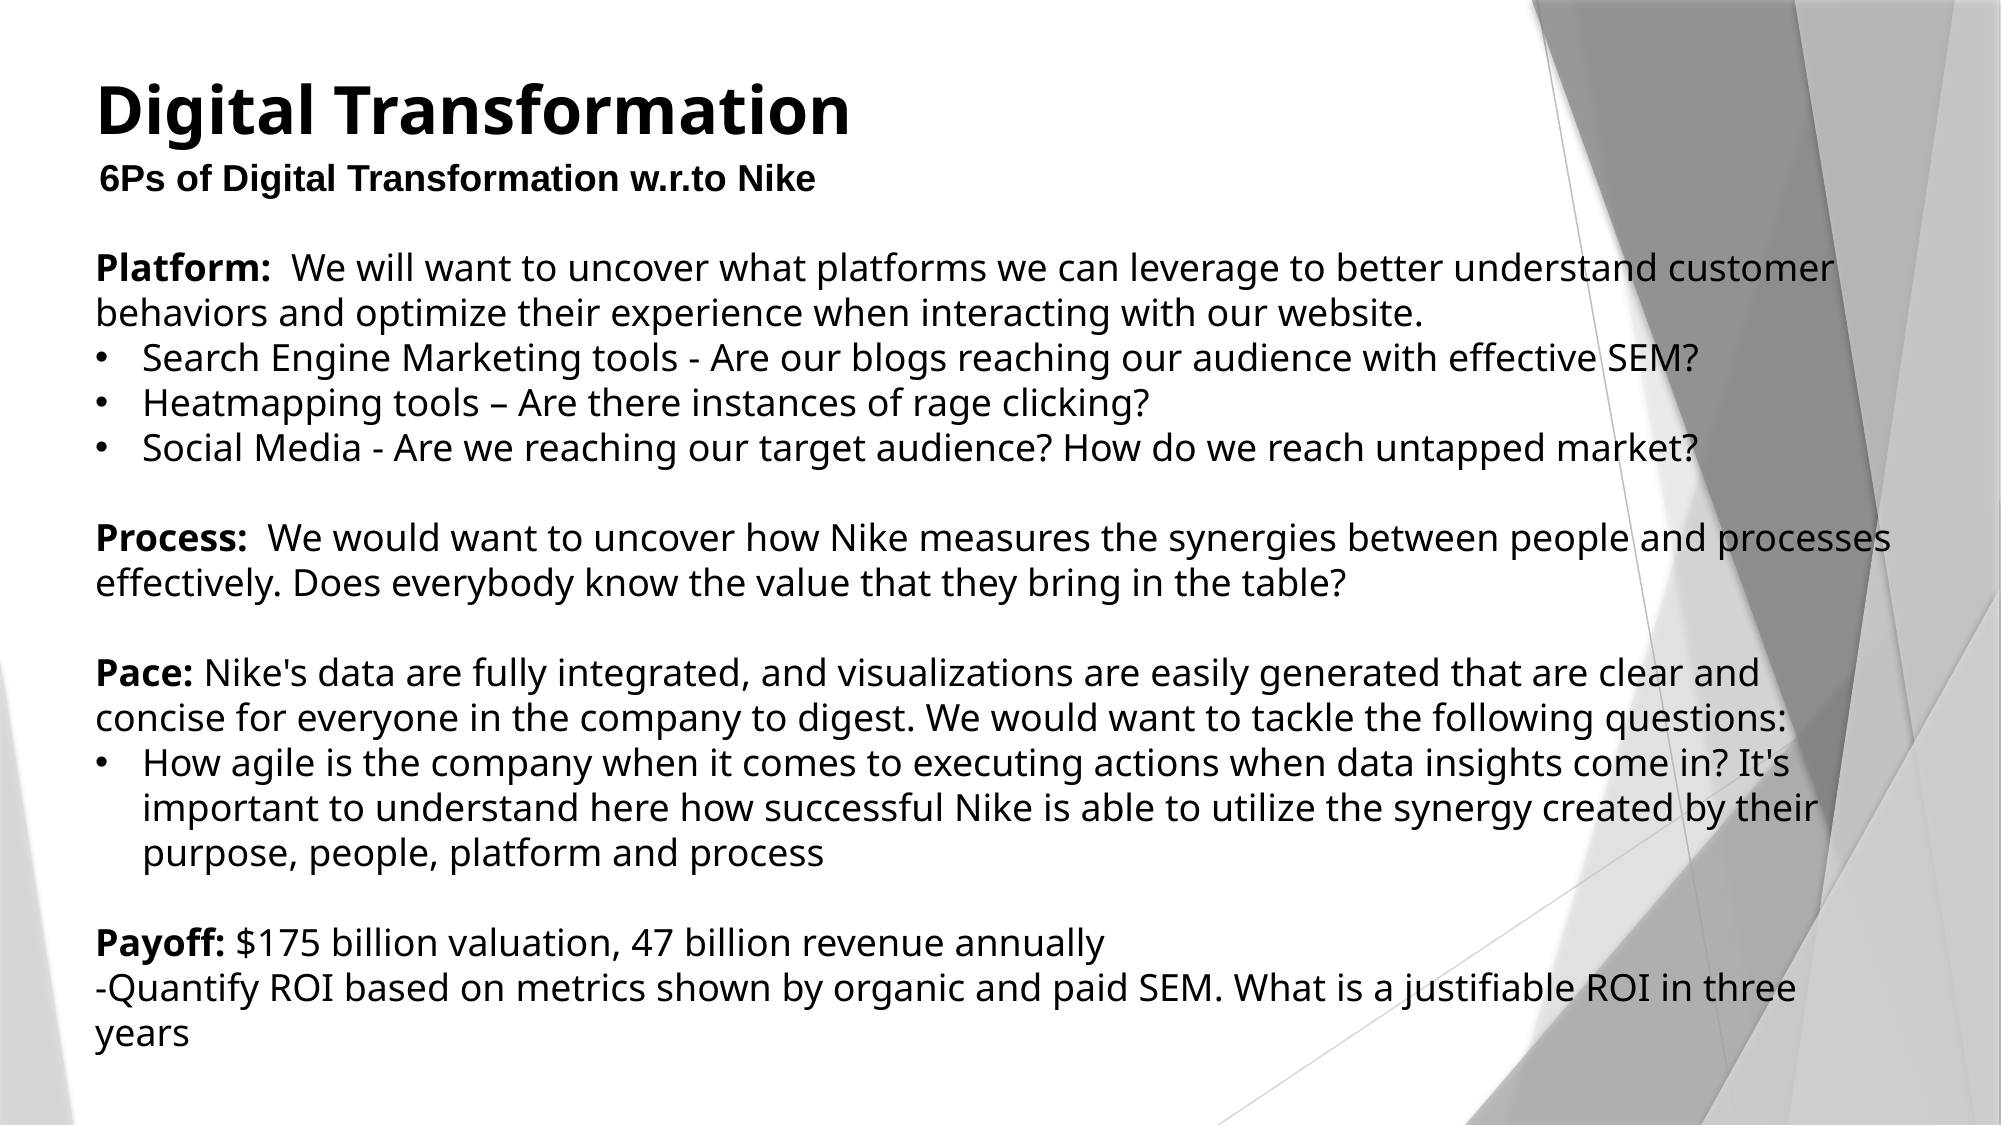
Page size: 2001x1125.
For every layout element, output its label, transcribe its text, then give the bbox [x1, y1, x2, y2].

text_box 6Ps of Digital Transformation w.r.to Nike [84, 165, 1622, 236]
text_box Platform: We will want to uncover what platforms we can leverage to better understand customer behaviors and optimize their experience when interacting with our website. Search Engine Marketing tools - Are our blogs reaching our audience with effective SEM? Heatmapping tools – Are there instances of rage clicking? Social Media - Are we reaching our target audience? How do we reach untapped market? Process: We would want to uncover how Nike measures the synergies between people and processes effectively. Does everybody know the value that they bring in the table? Pace: Nike's data are fully integrated, and visualizations are easily generated that are clear and concise for everyone in the company to digest. We would want to tackle the following questions: How agile is the company when it comes to executing actions when data insights come in? It's important to understand here how successful Nike is able to utilize the synergy created by their purpose, people, platform and process Payoff: $175 billion valuation, 47 billion revenue annually -Quantify ROI based on metrics shown by organic and paid SEM. What is a justifiable ROI in three years [80, 236, 1910, 1107]
title Digital Transformation [80, 59, 1806, 165]
